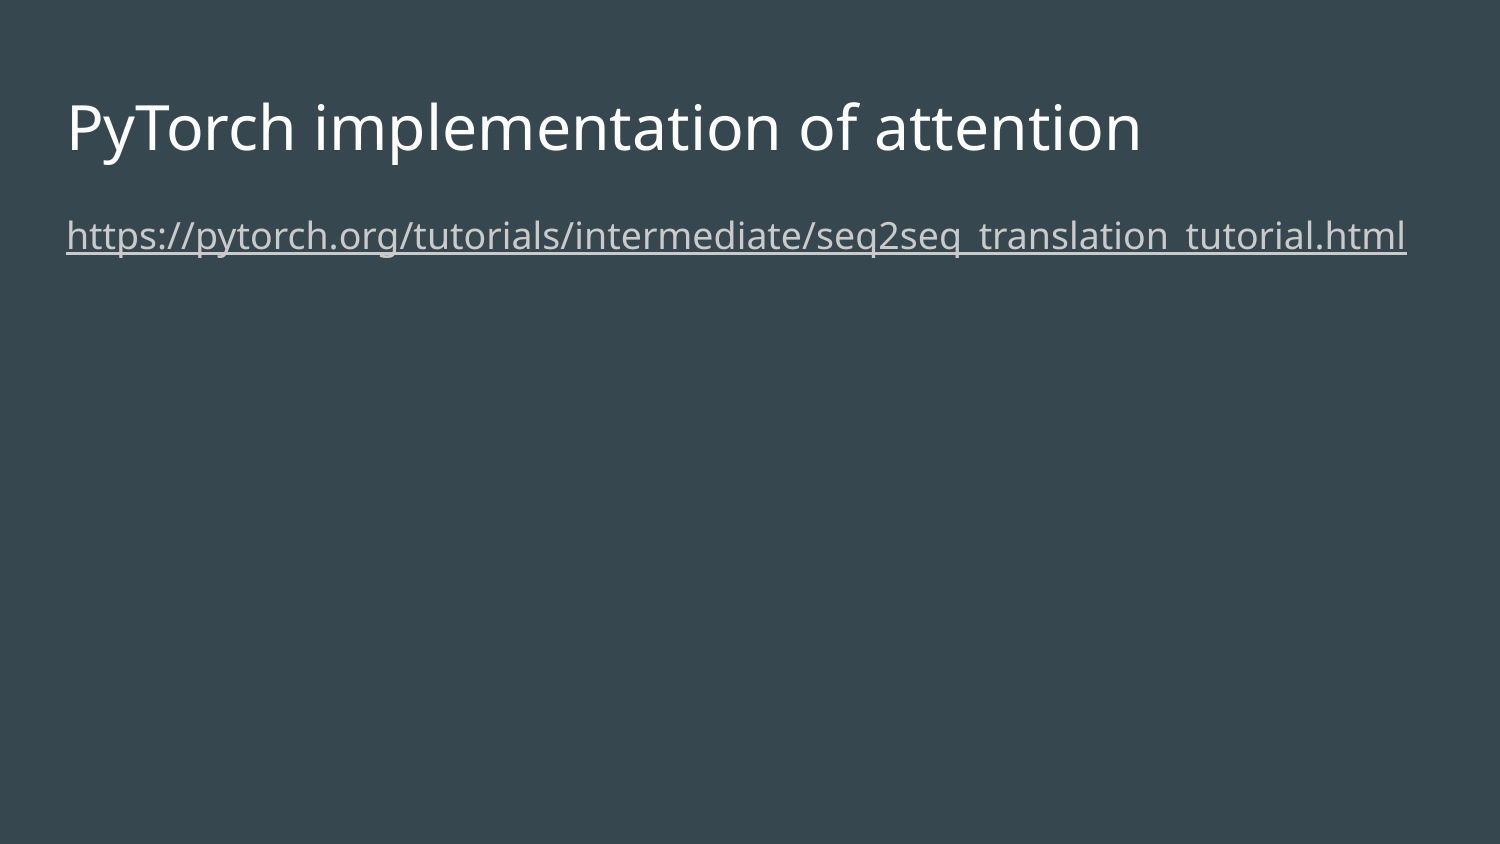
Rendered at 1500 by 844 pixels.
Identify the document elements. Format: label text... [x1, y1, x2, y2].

list https://pytorch.org/tutorials/intermediate/seq2seq_translation_tutorial.html [51, 189, 1449, 750]
title PyTorch implementation of attention [51, 72, 1449, 167]
